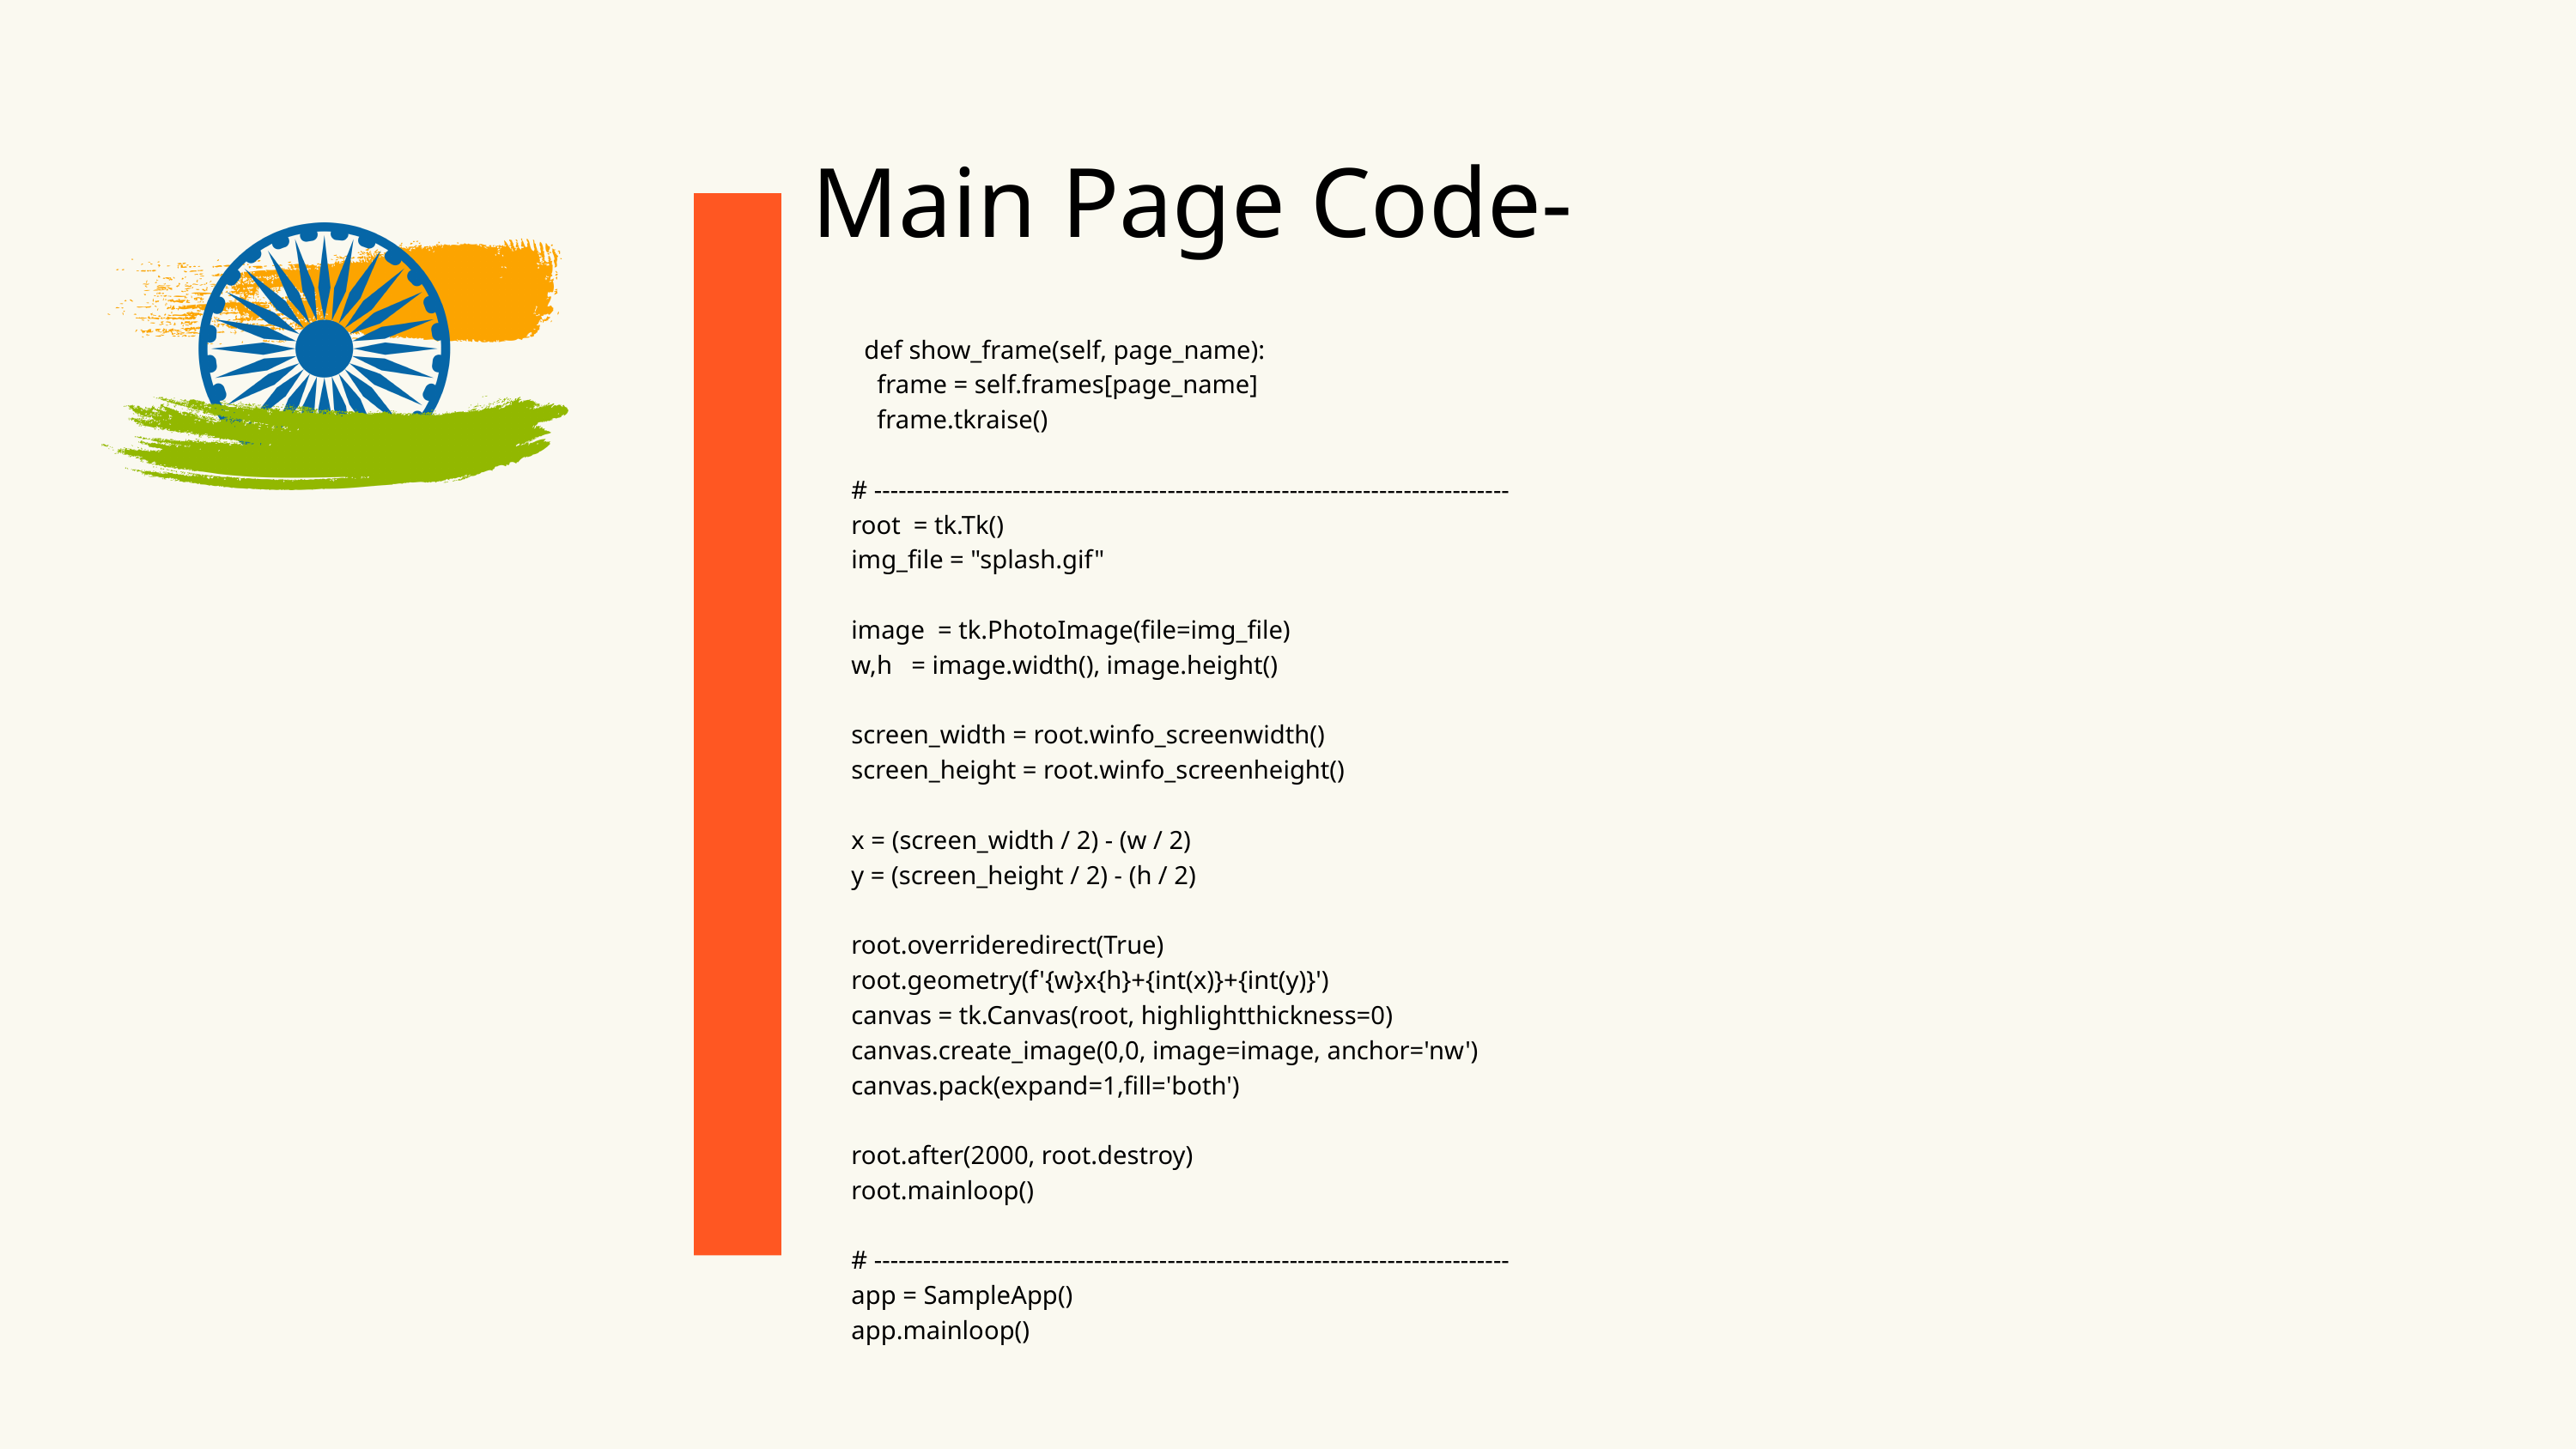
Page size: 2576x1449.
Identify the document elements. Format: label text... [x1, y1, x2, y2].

text_box [694, 193, 781, 1256]
text_box def show_frame(self, page_name): frame = self.frames[page_name] frame.tkraise() # ------------------------------------------------------------------------------ root = tk.Tk() img_file = "splash.gif" image = tk.PhotoImage(file=img_file) w,h = image.width(), image.height() screen_width = root.winfo_screenwidth() screen_height = root.winfo_screenheight() x = (screen_width / 2) - (w / 2) y = (screen_height / 2) - (h / 2) root.overrideredirect(True) root.geometry(f'{w}x{h}+{int(x)}+{int(y)}') canvas = tk.Canvas(root, highlightthickness=0) canvas.create_image(0,0, image=image, anchor='nw') canvas.pack(expand=1,fill='both') root.after(2000, root.destroy) root.mainloop() # ------------------------------------------------------------------------------ app = SampleApp() app.mainloop() [851, 294, 2576, 1380]
picture [100, 222, 568, 490]
text_box Main Page Code- [811, 122, 1940, 257]
